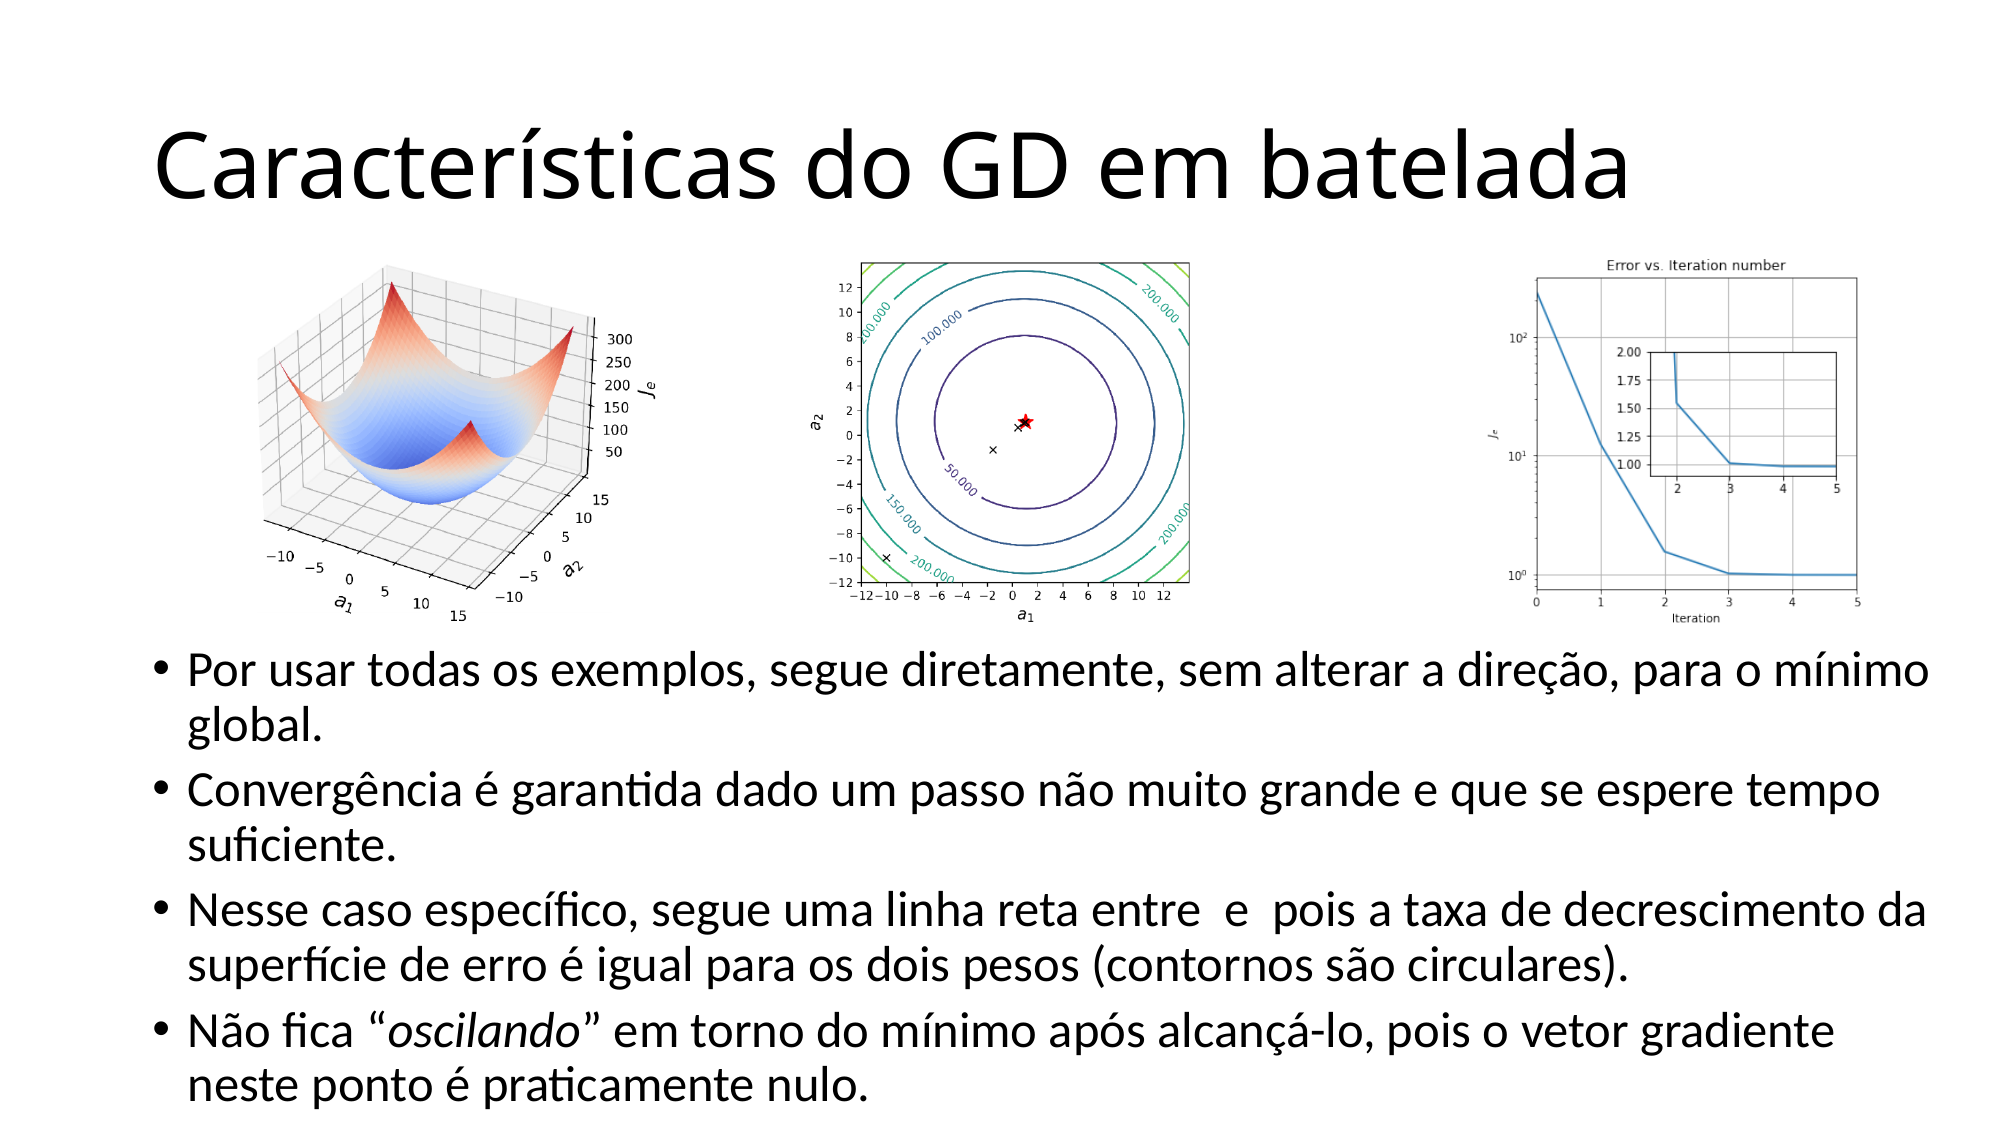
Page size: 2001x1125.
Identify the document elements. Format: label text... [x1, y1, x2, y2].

picture [808, 261, 1191, 626]
picture [257, 264, 659, 626]
title Características do GD em batelada [137, 59, 1863, 278]
picture [1487, 251, 1863, 626]
